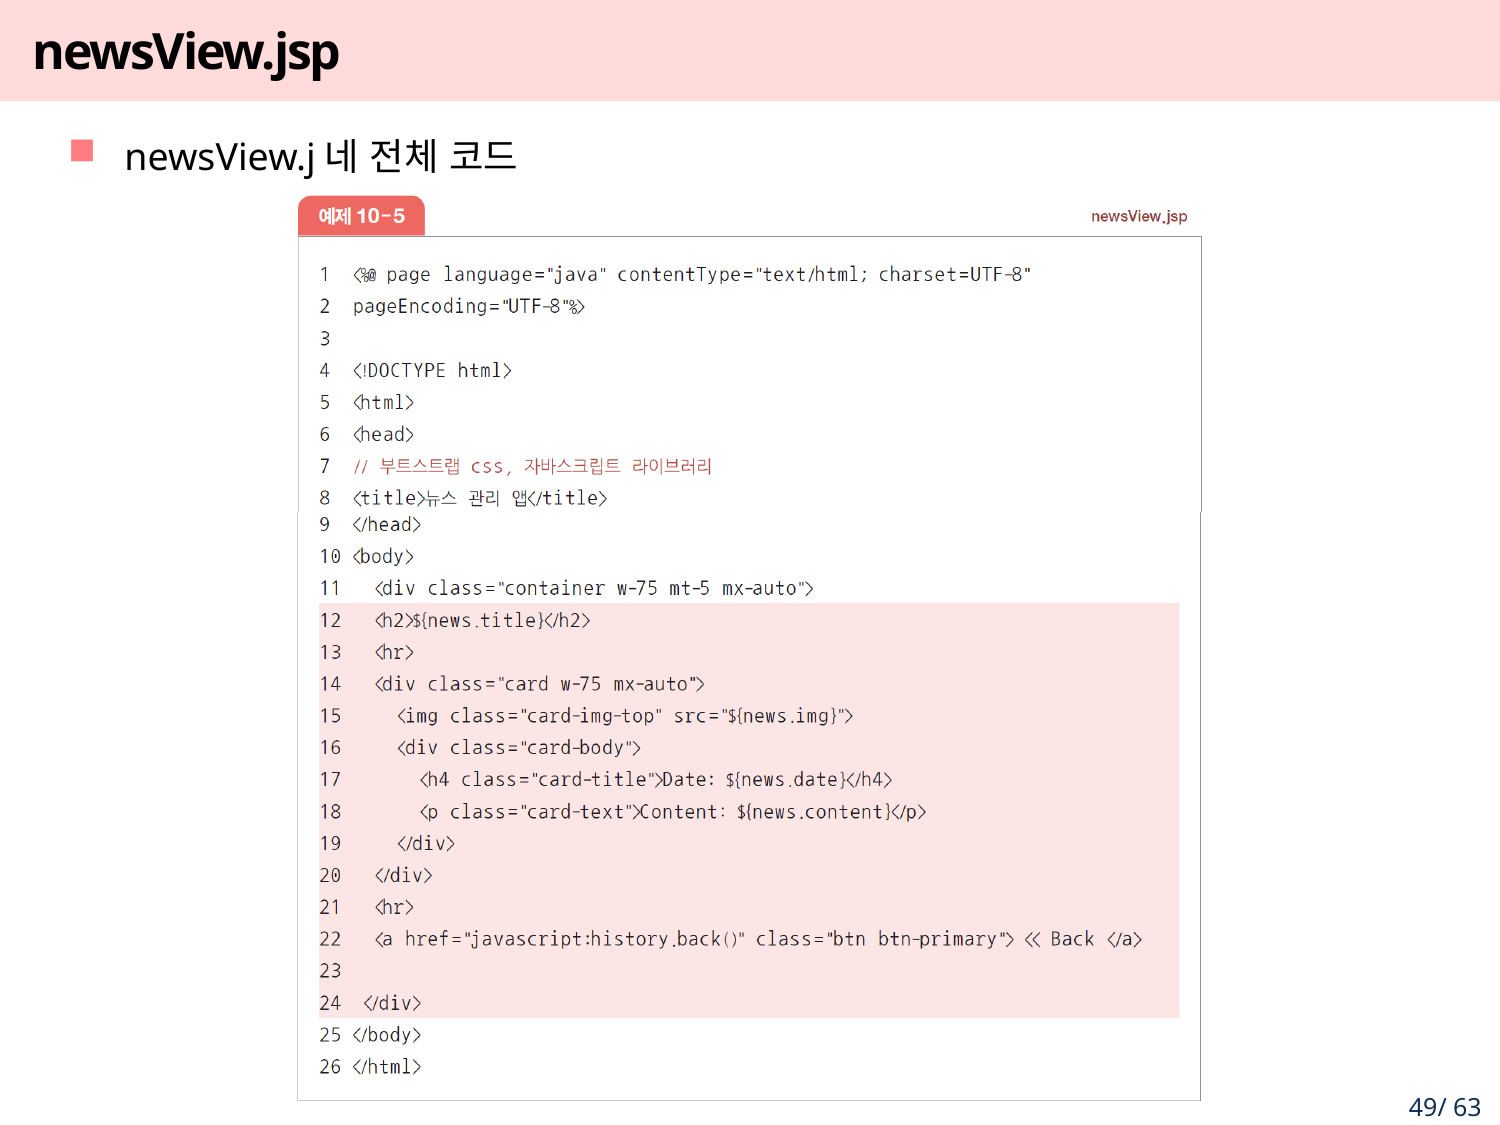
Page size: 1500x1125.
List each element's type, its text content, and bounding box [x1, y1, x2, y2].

list newsView.j네 전체 코드 [53, 125, 1425, 1005]
title newsView.jsp [17, 10, 1295, 89]
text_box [291, 191, 1208, 1107]
